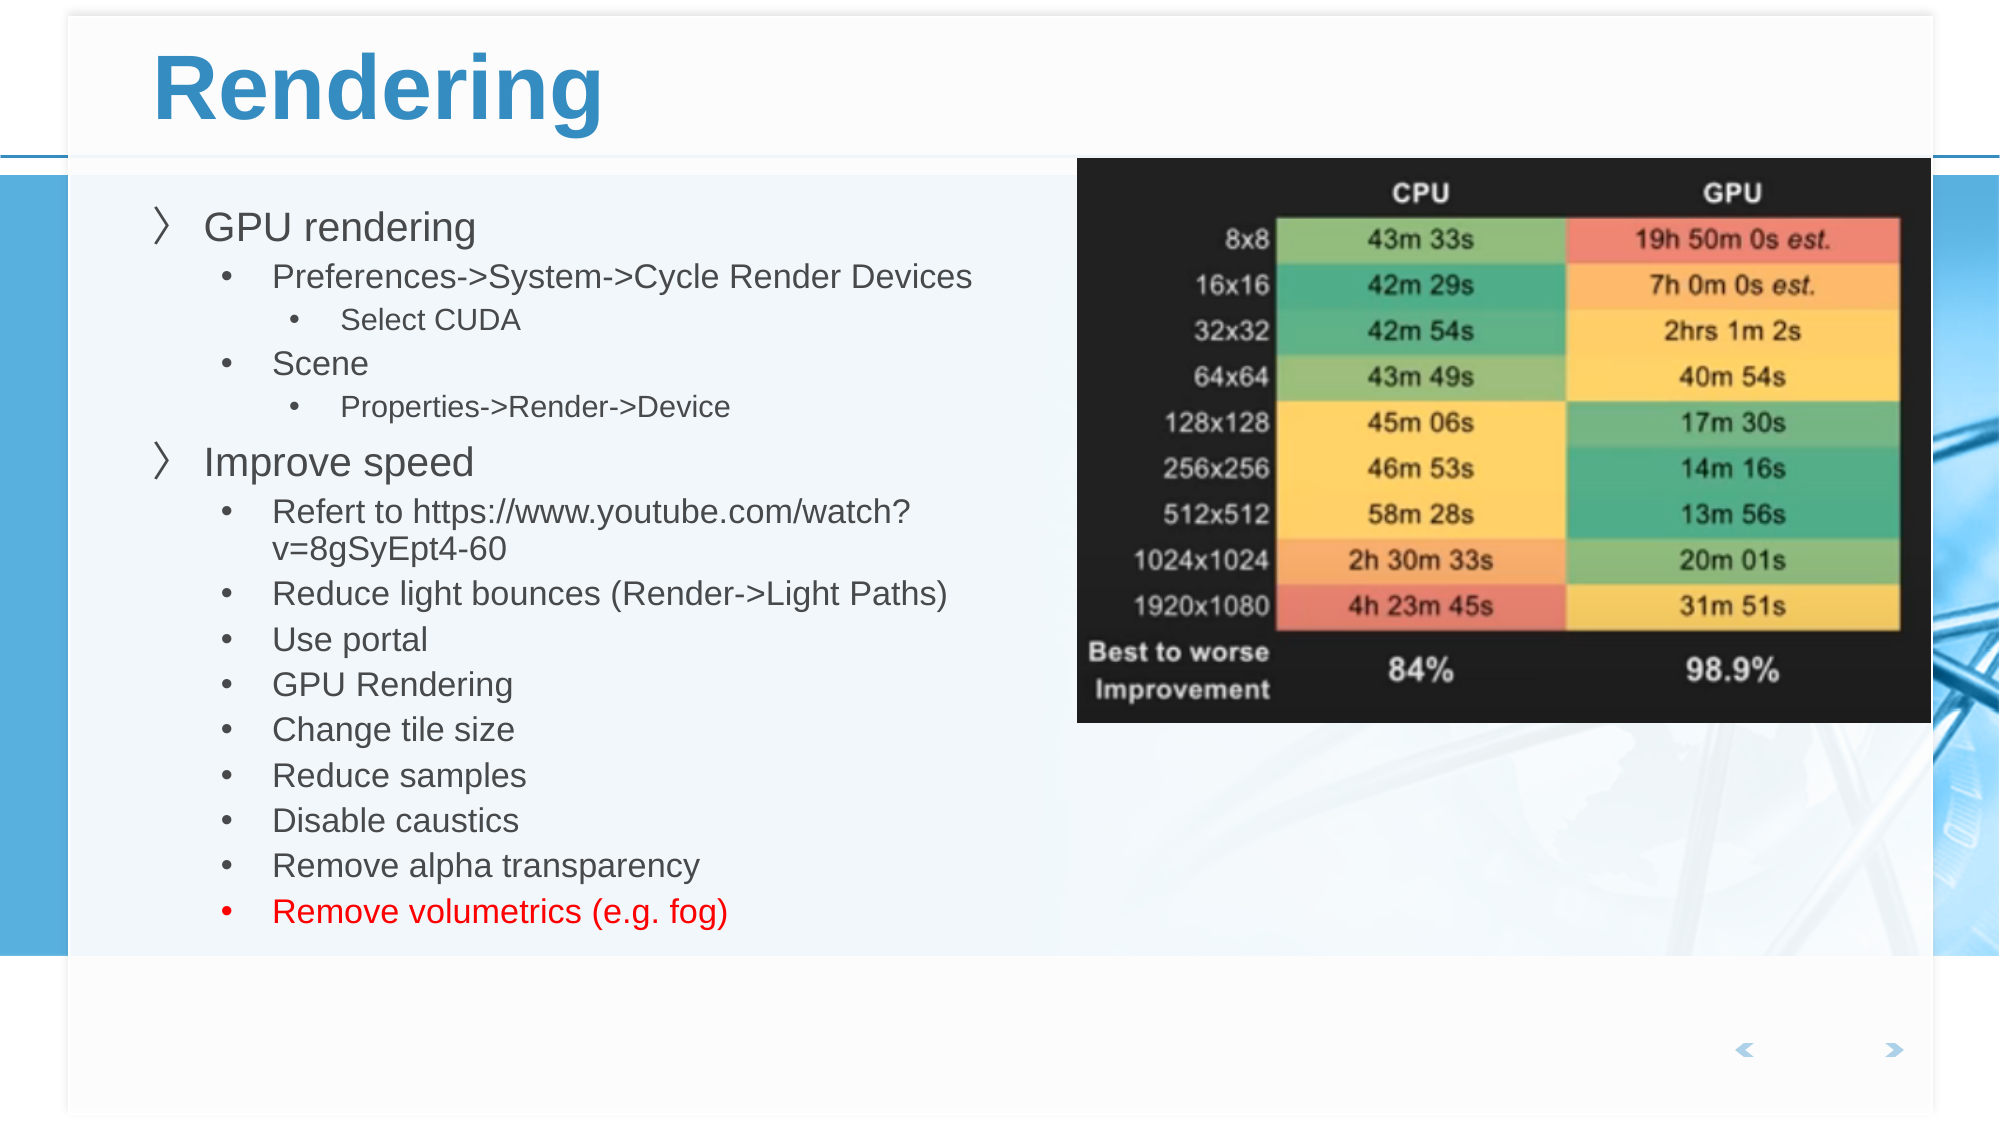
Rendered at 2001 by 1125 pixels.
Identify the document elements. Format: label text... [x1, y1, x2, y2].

picture [0, 0, 2001, 1125]
list GPU rendering Preferences->System->Cycle Render Devices Select CUDA Scene Properties->Render->Device Improve speed Refert to https://www.youtube.com/watch?v=8gSyEpt4-60 Reduce light bounces (Render->Light Paths) Use portal GPU Rendering Change tile size Reduce samples Disable caustics Remove alpha transparency Remove volumetrics (e.g. fog) [137, 198, 1067, 946]
title Rendering [137, 29, 1863, 150]
